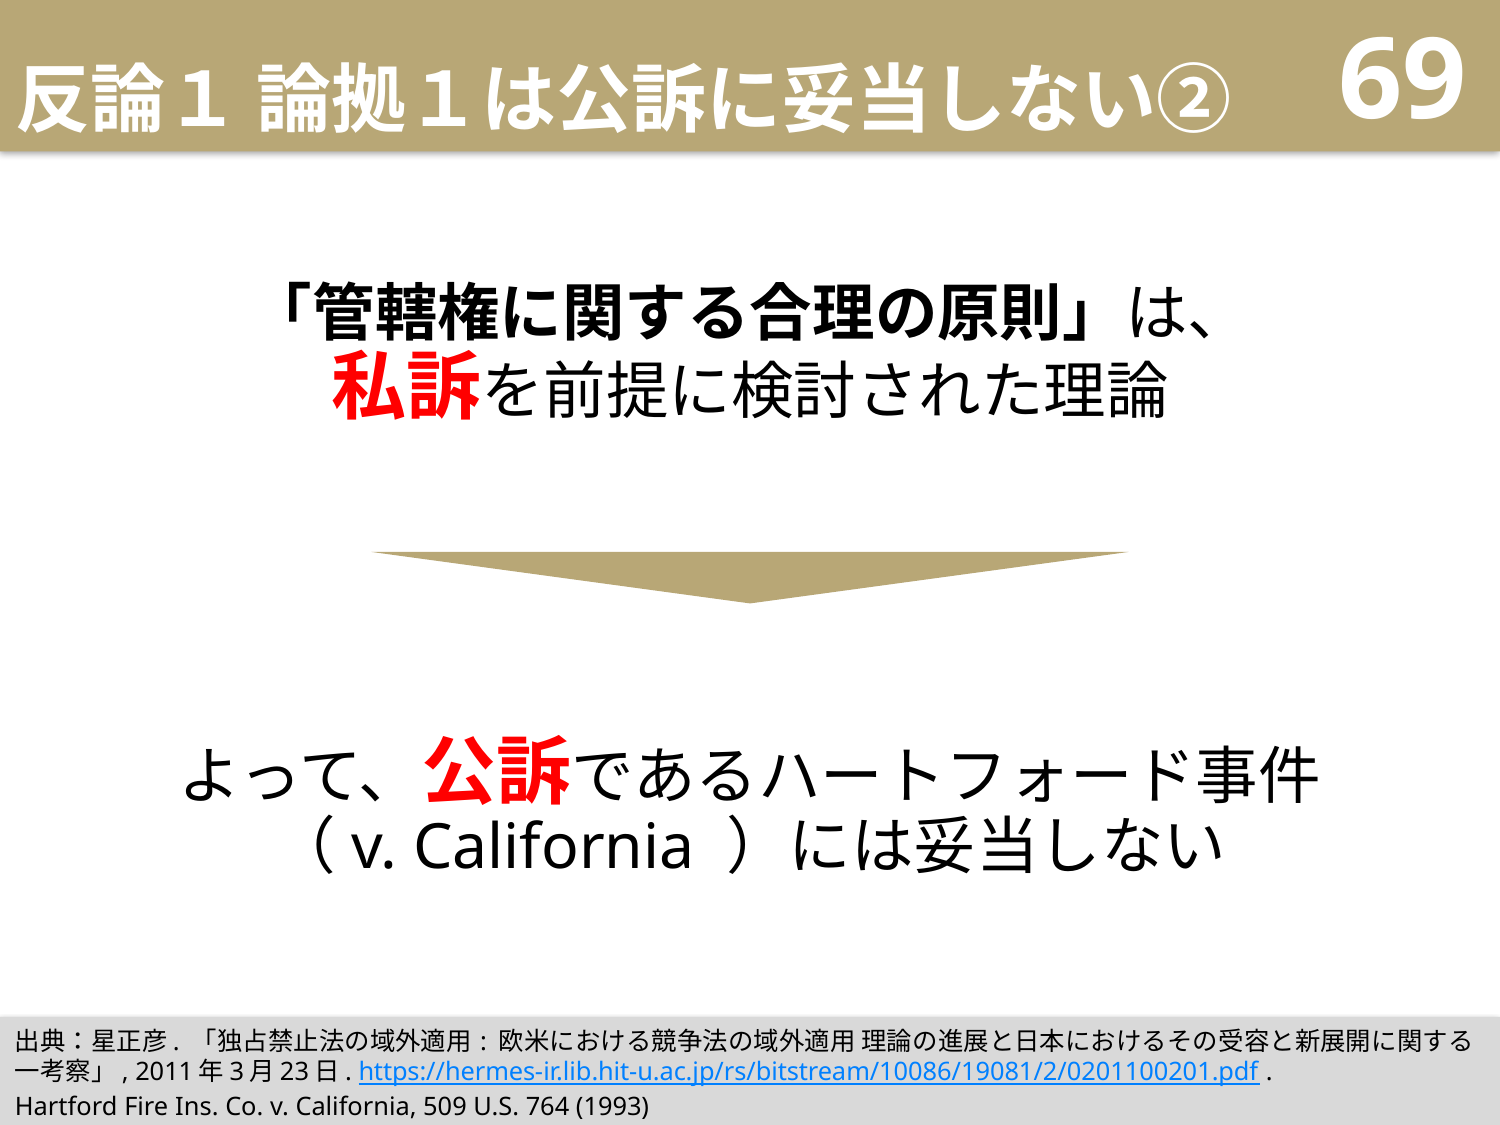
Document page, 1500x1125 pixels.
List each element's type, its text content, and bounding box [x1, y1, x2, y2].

slide_number 69 [1132, 52, 1483, 113]
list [74, 206, 1426, 957]
title 反論１ 論拠１は公訴に妥当しない② [0, 2, 1500, 190]
text_box 出典：星正彦. 「独占禁止法の域外適用 : 欧米における競争法の域外適用 理論の進展と日本におけるその受容と新展開に関する一考察」, 2011年3月23日. https://hermes-ir.lib.hit-u.ac.jp/rs/bitstream/10086/19081/2/0201100201.pdf. Hartford Fire Ins. Co. v. California, 509 U.S. 764 (1993) [0, 1016, 1500, 1125]
